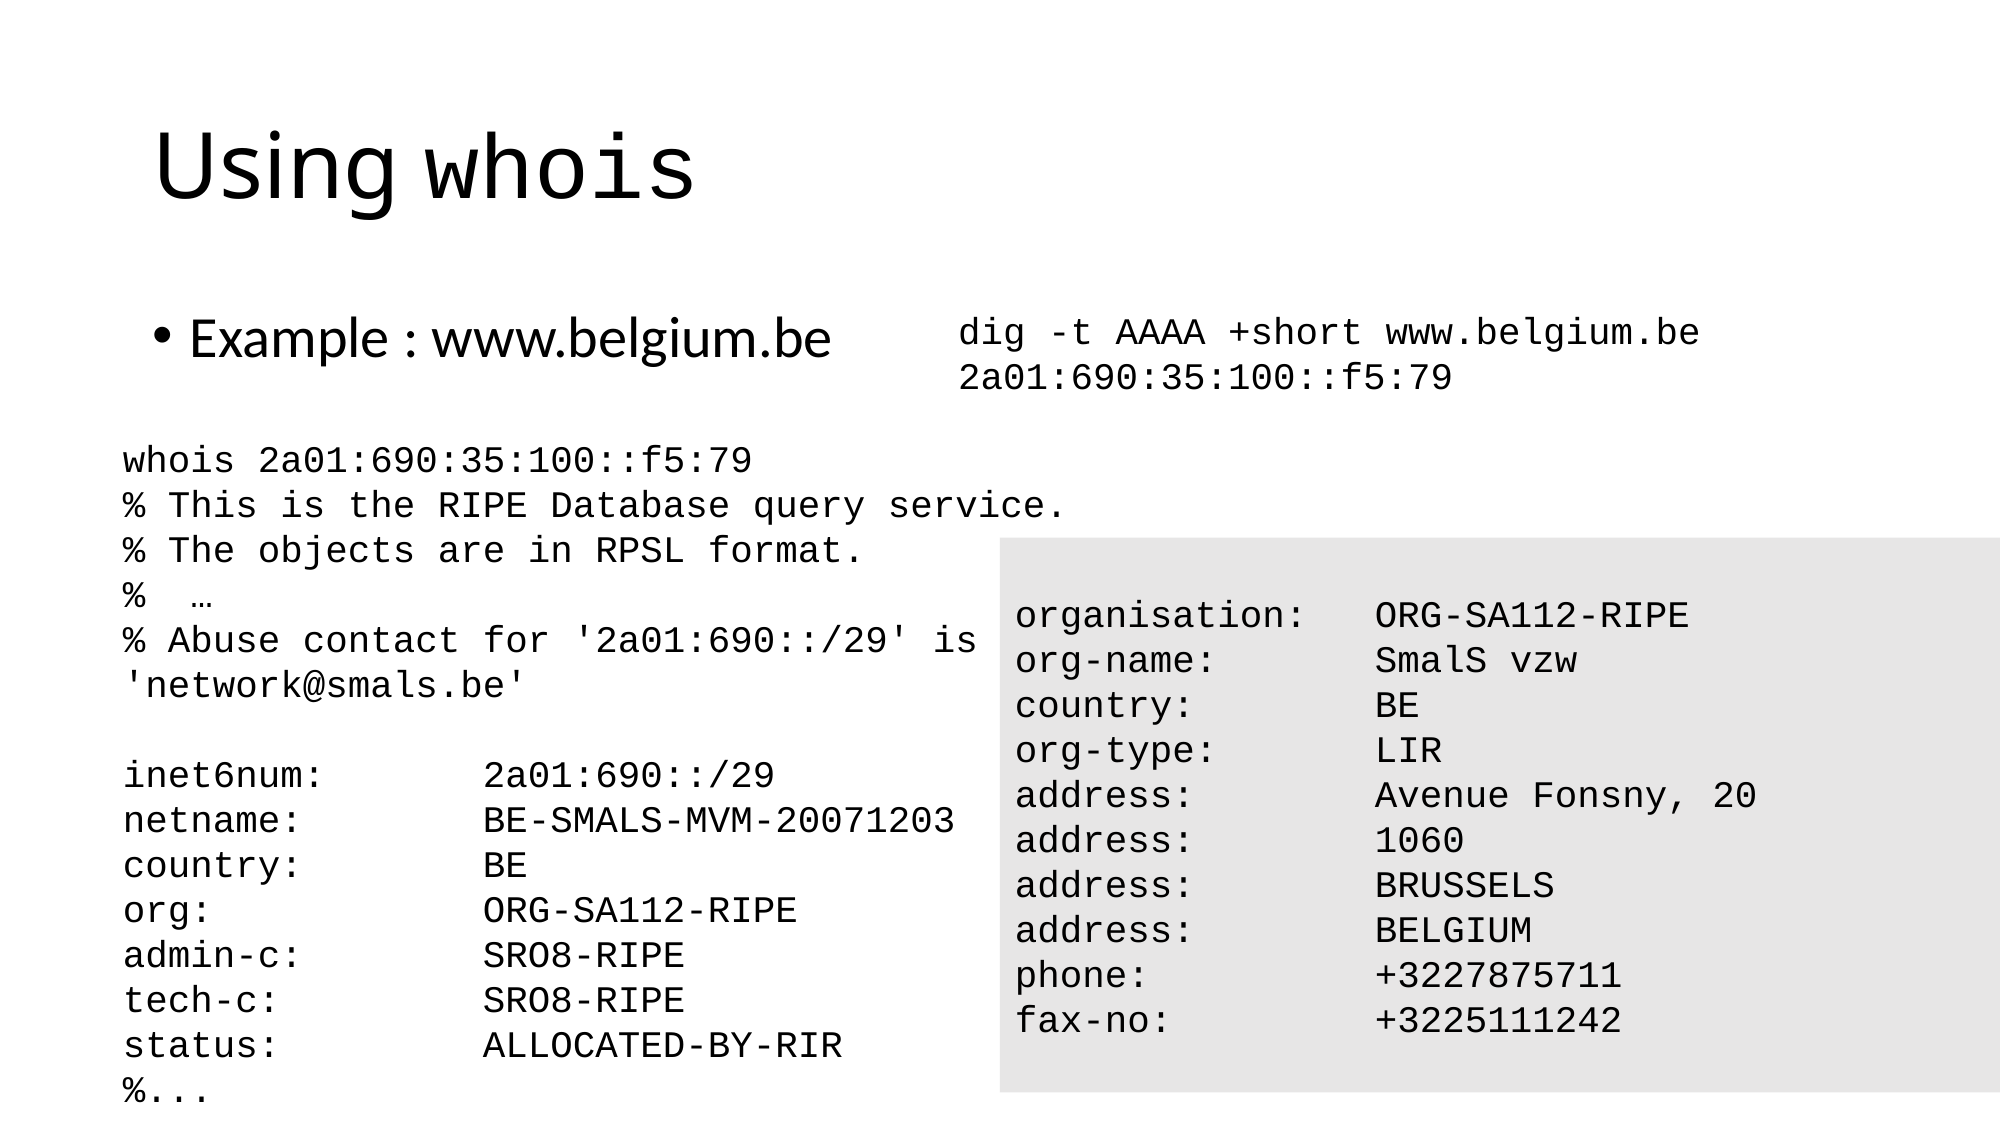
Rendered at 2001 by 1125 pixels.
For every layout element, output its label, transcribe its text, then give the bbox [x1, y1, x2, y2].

text_box dig -t AAAA +short www.belgium.be 2a01:690:35:100::f5:79 [943, 299, 1945, 405]
title Using whois [137, 59, 1863, 278]
text_box whois 2a01:690:35:100::f5:79 % This is the RIPE Database query service. % The objects are in RPSL format. % … % Abuse contact for '2a01:690::/29' is 'network@smals.be' inet6num: 2a01:690::/29 netname: BE-SMALS-MVM-20071203 country: BE org: ORG-SA112-RIPE admin-c: SRO8-RIPE tech-c: SRO8-RIPE status: ALLOCATED-BY-RIR %... [108, 427, 1109, 1125]
text_box organisation: ORG-SA112-RIPE org-name: SmalS vzw country: BE org-type: LIR address: Avenue Fonsny, 20 address: 1060 address: BRUSSELS address: BELGIUM phone: +3227875711 fax-no: +3225111242 [999, 537, 2000, 1093]
list Example : www.belgium.be [137, 299, 1863, 537]
